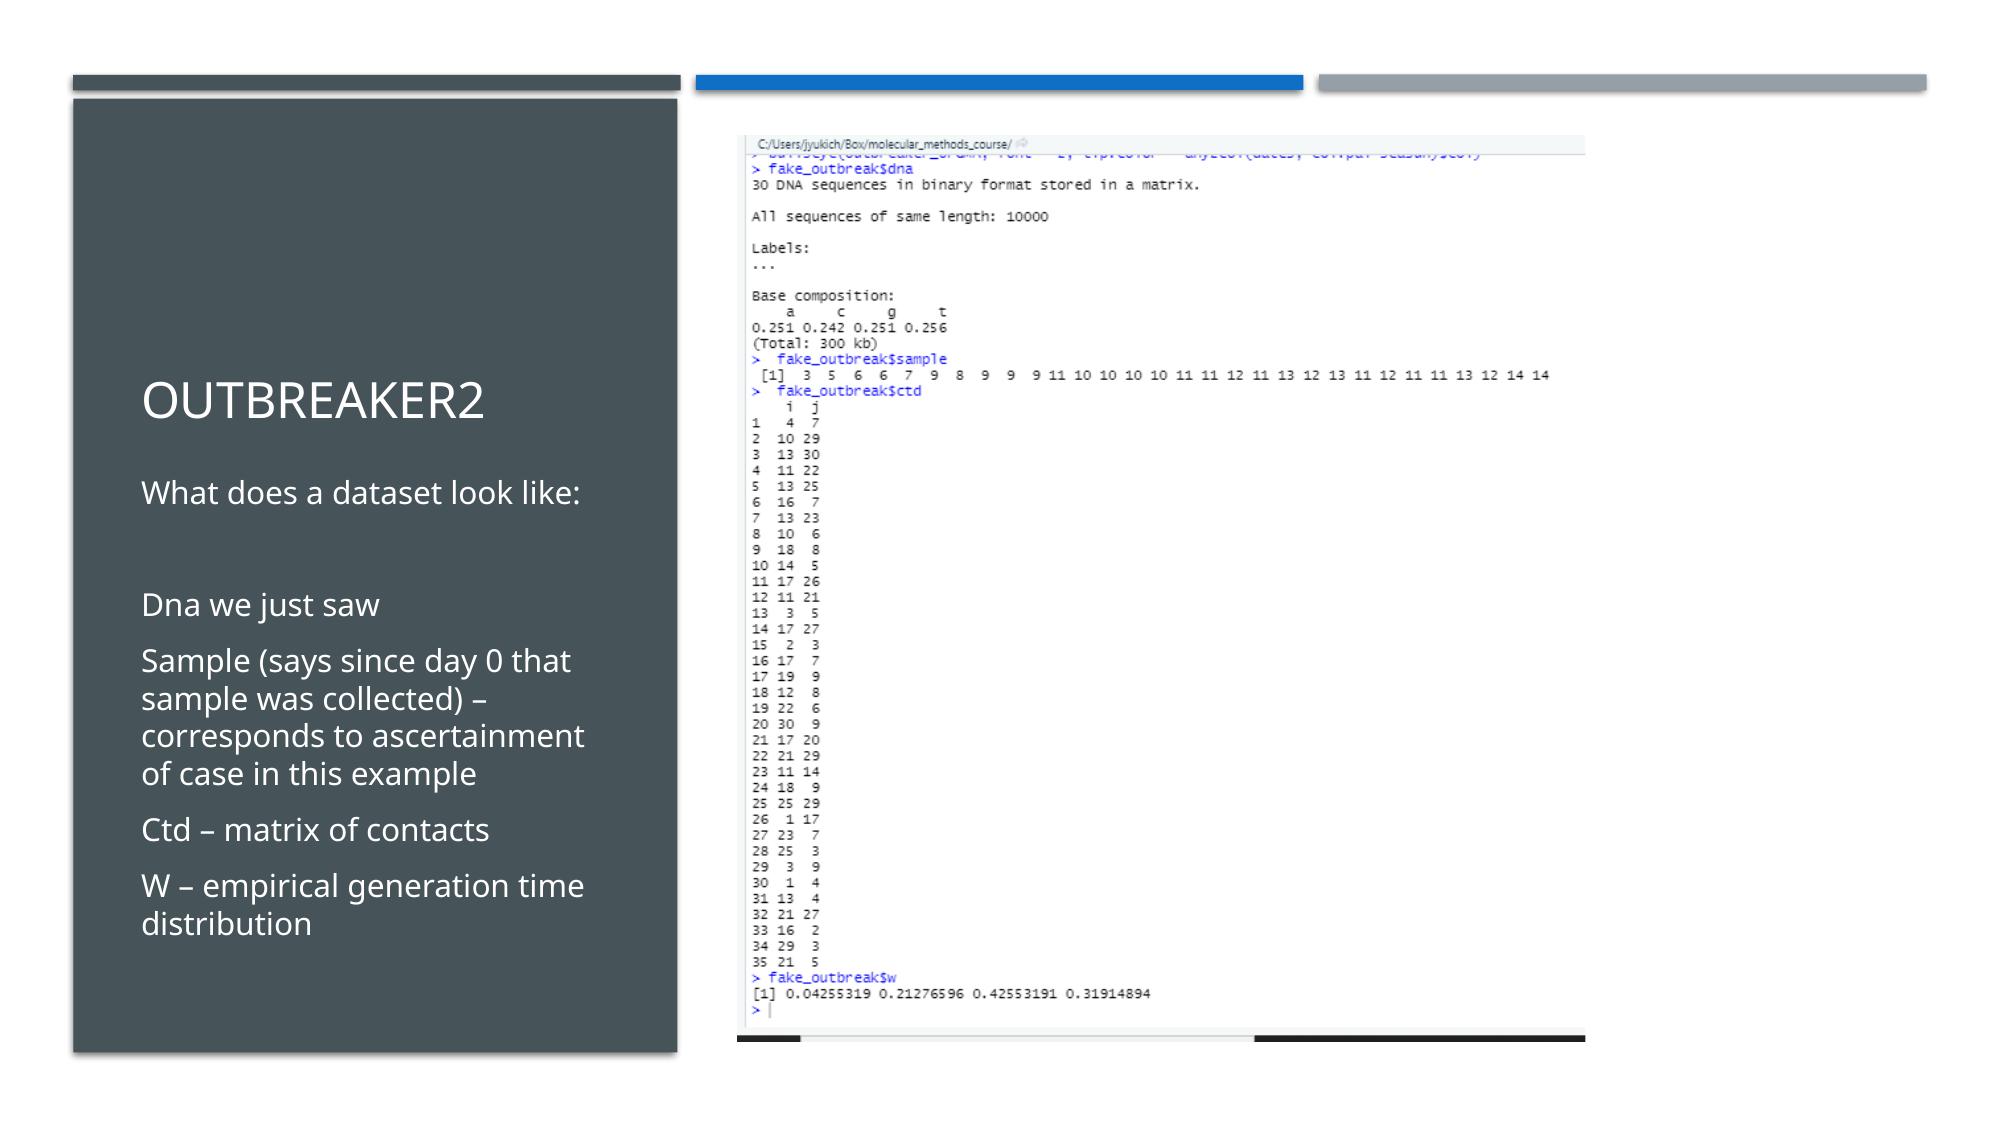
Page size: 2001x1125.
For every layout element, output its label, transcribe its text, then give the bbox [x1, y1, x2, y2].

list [736, 134, 1586, 1043]
list What does a dataset look like: Dna we just saw Sample (says since day 0 that sample was collected) – corresponds to ascertainment of case in this example Ctd – matrix of contacts W – empirical generation time distribution [125, 465, 624, 958]
title OUTBREAKER2 [125, 153, 624, 436]
